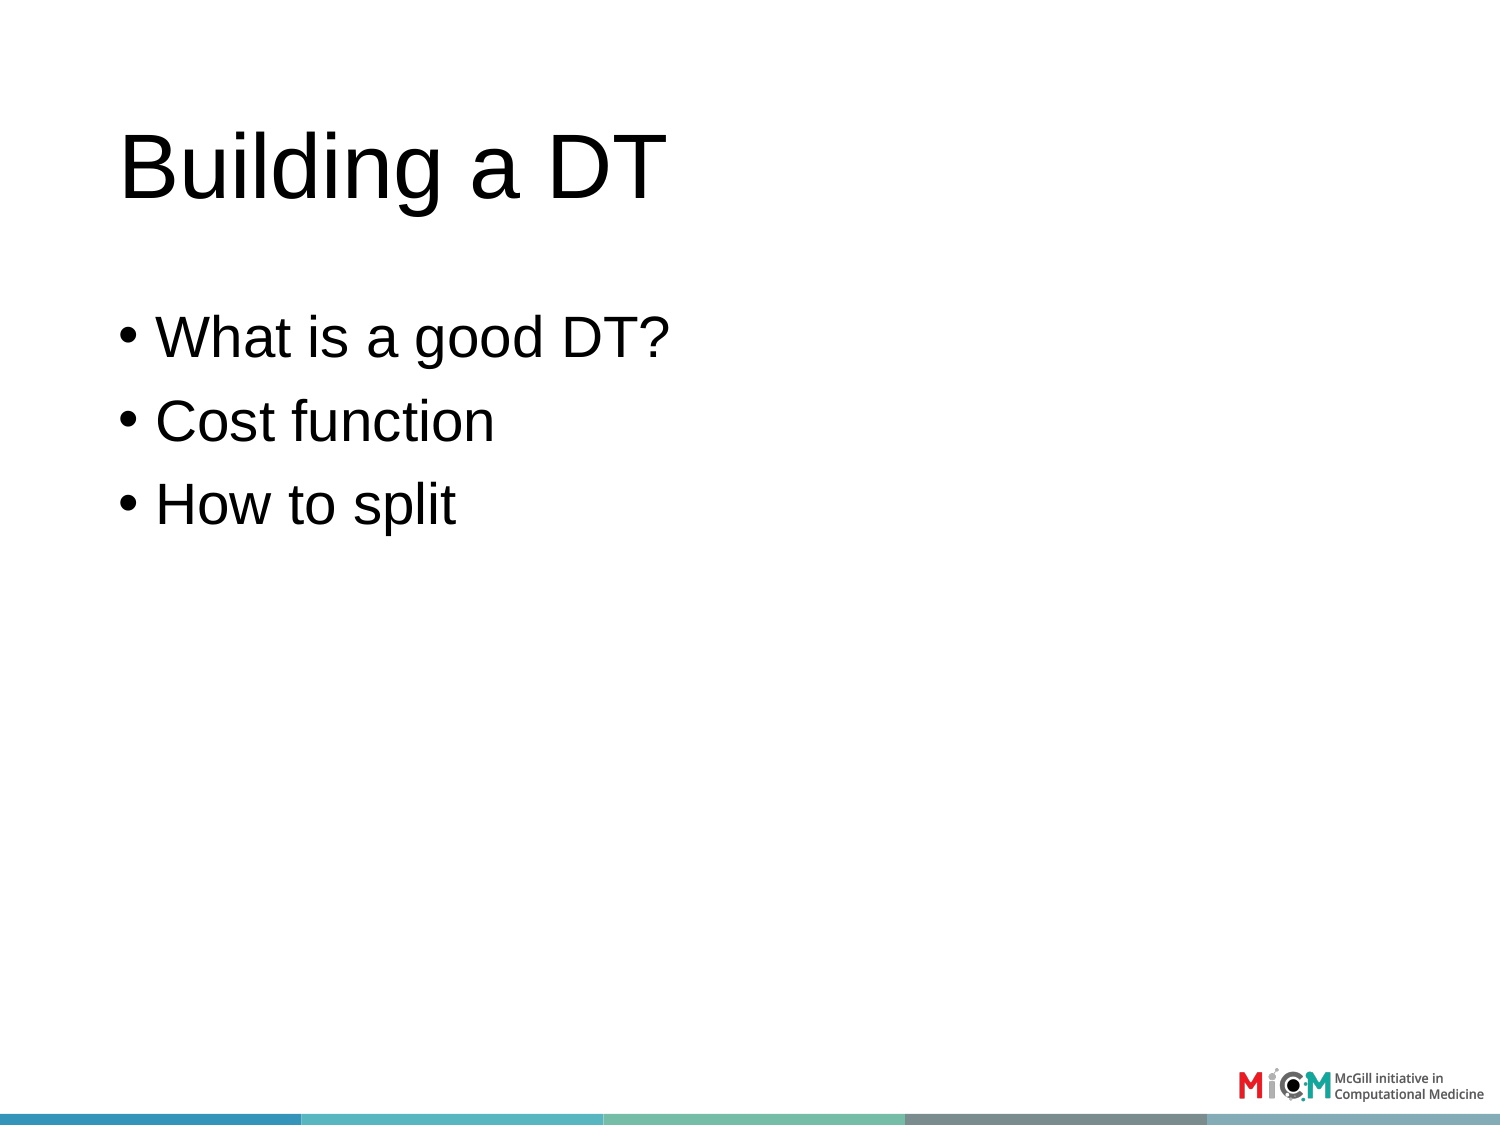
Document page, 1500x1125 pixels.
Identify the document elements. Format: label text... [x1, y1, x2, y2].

list What is a good DT? Cost function How to split [103, 299, 1397, 1014]
picture [1211, 1051, 1500, 1122]
title Building a DT [103, 59, 1397, 278]
